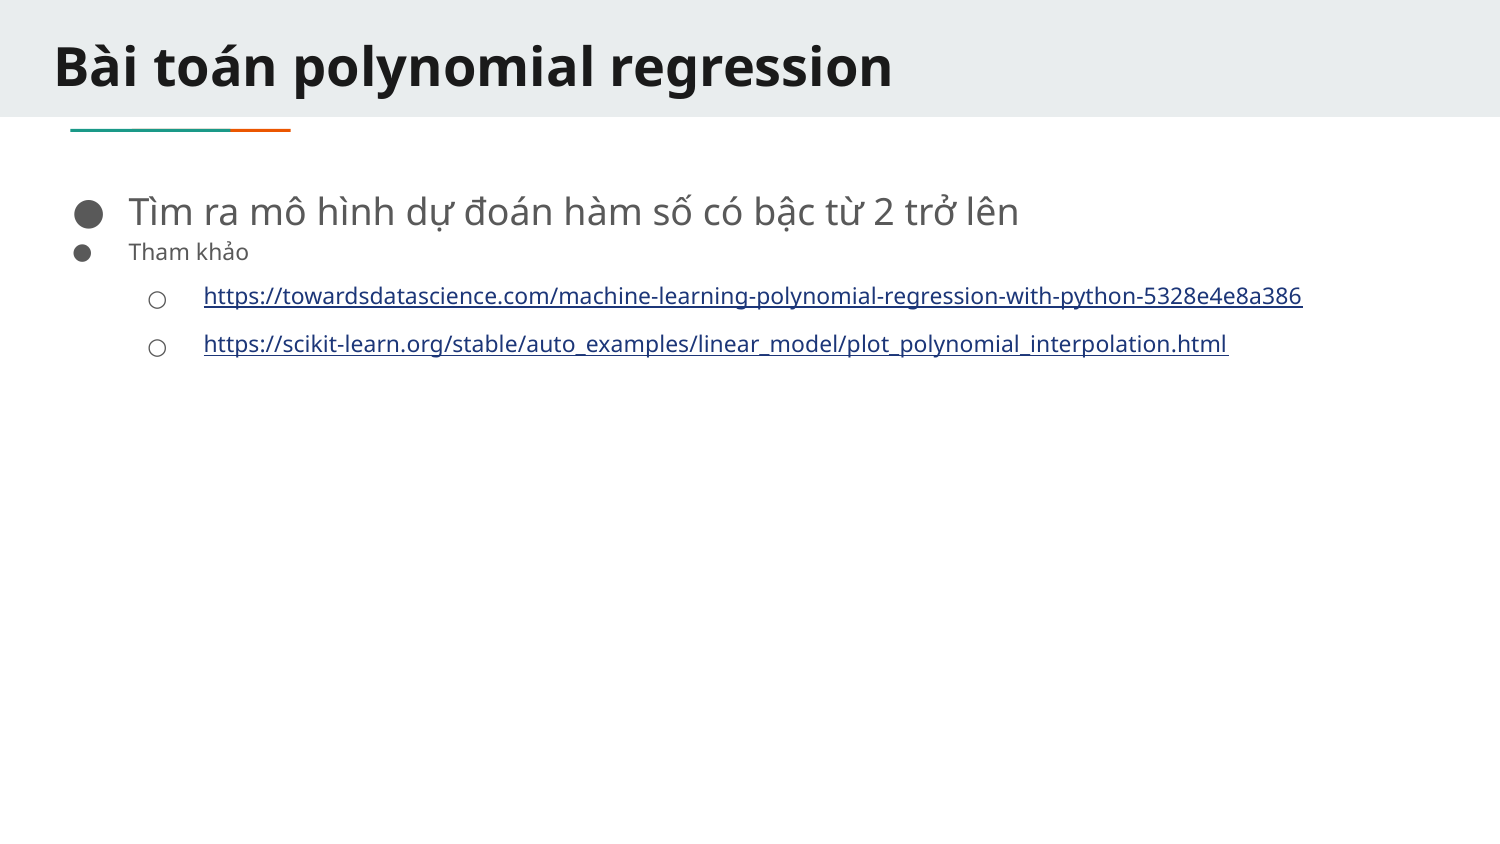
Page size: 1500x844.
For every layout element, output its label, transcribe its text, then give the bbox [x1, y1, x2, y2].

list Tìm ra mô hình dự đoán hàm số có bậc từ 2 trở lên Tham khảo https://towardsdatascience.com/machine-learning-polynomial-regression-with-python-5328e4e8a386 https://scikit-learn.org/stable/auto_examples/linear_model/plot_polynomial_interpolation.html [38, 166, 1452, 808]
title Bài toán polynomial regression [38, 17, 1467, 106]
